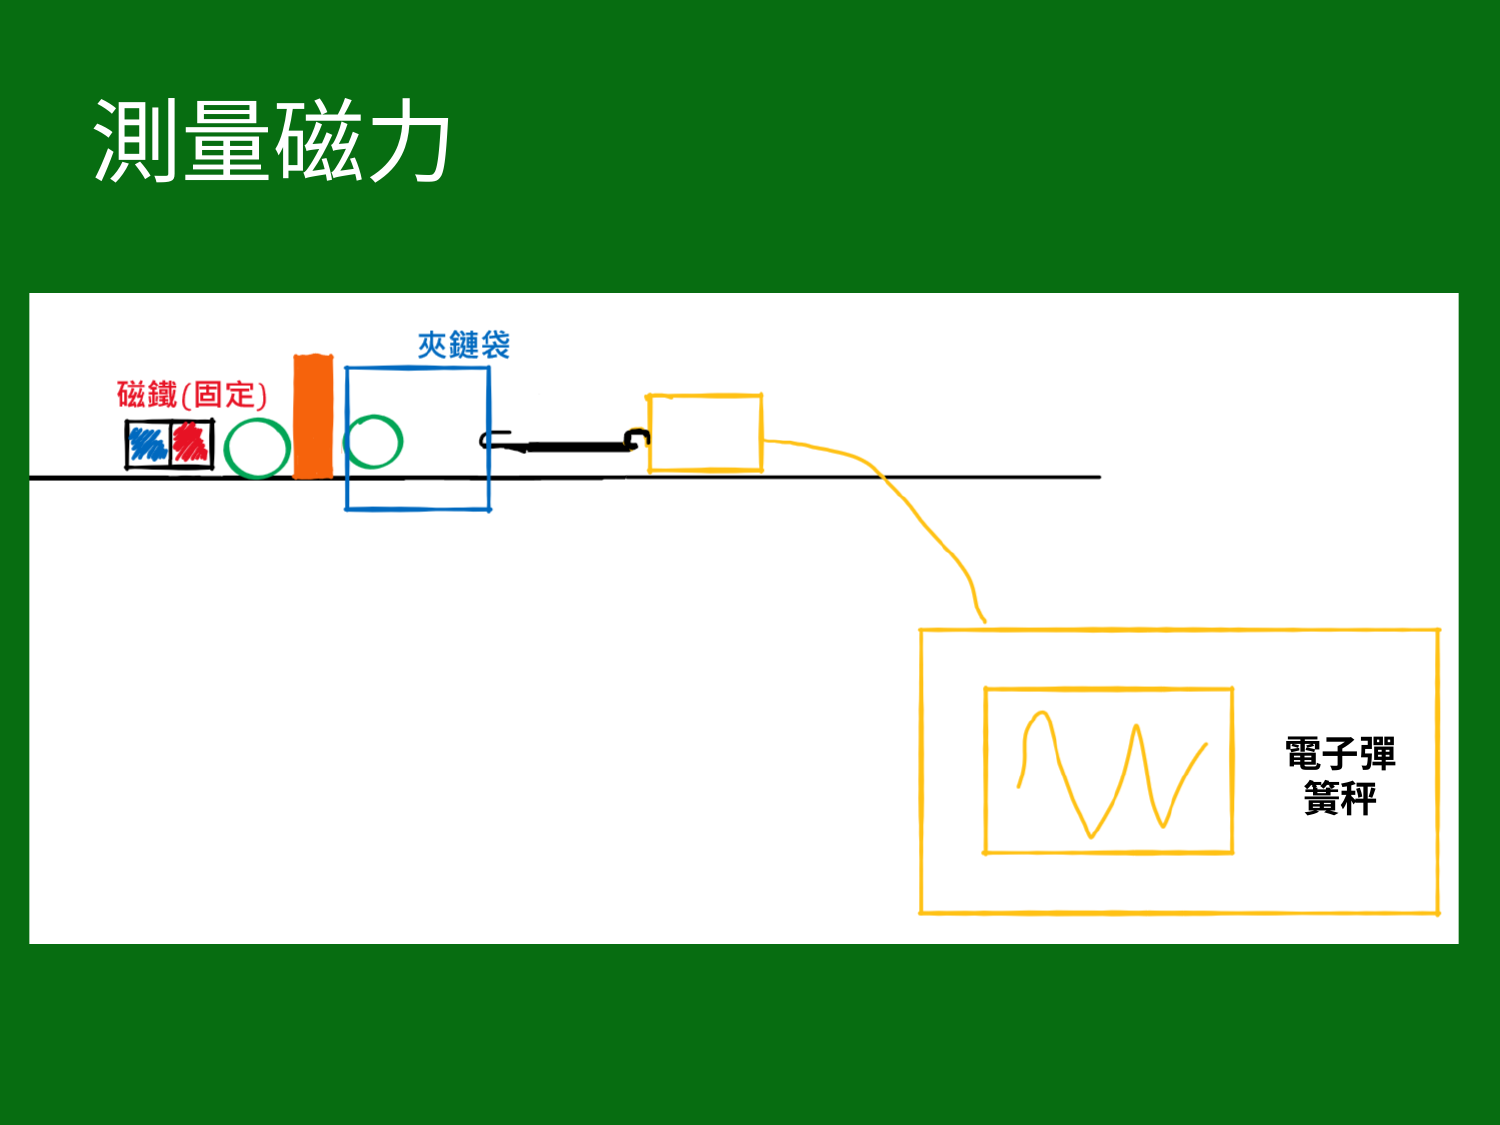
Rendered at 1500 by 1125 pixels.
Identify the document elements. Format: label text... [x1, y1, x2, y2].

title 測量磁力 [75, 45, 1425, 233]
picture [29, 293, 1459, 944]
